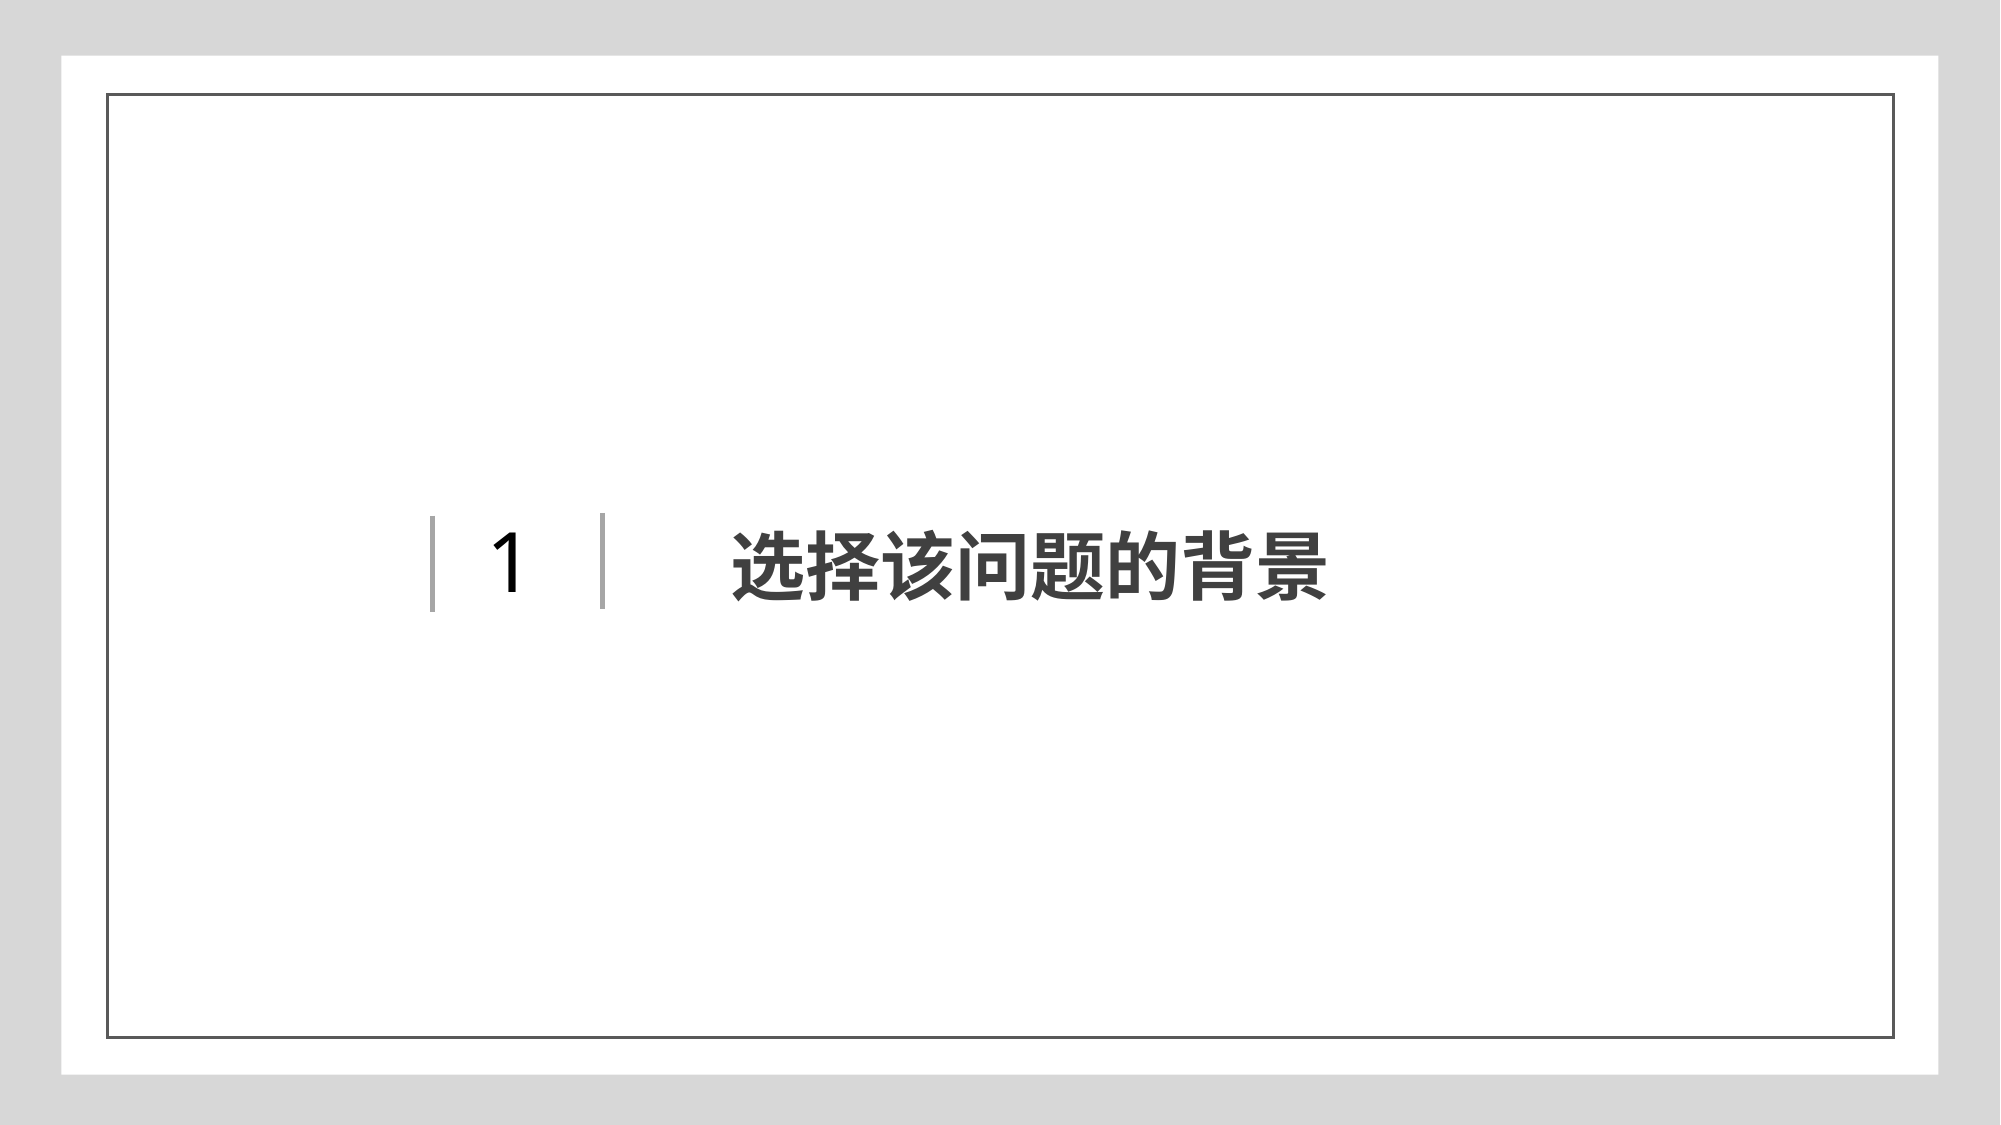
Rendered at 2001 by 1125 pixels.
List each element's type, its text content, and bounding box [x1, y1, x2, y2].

text_box [0, 0, 2000, 1125]
text_box [106, 94, 1894, 1038]
text_box 选择该问题的背景 [716, 512, 1432, 617]
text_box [432, 502, 603, 619]
text_box [61, 55, 1939, 1075]
